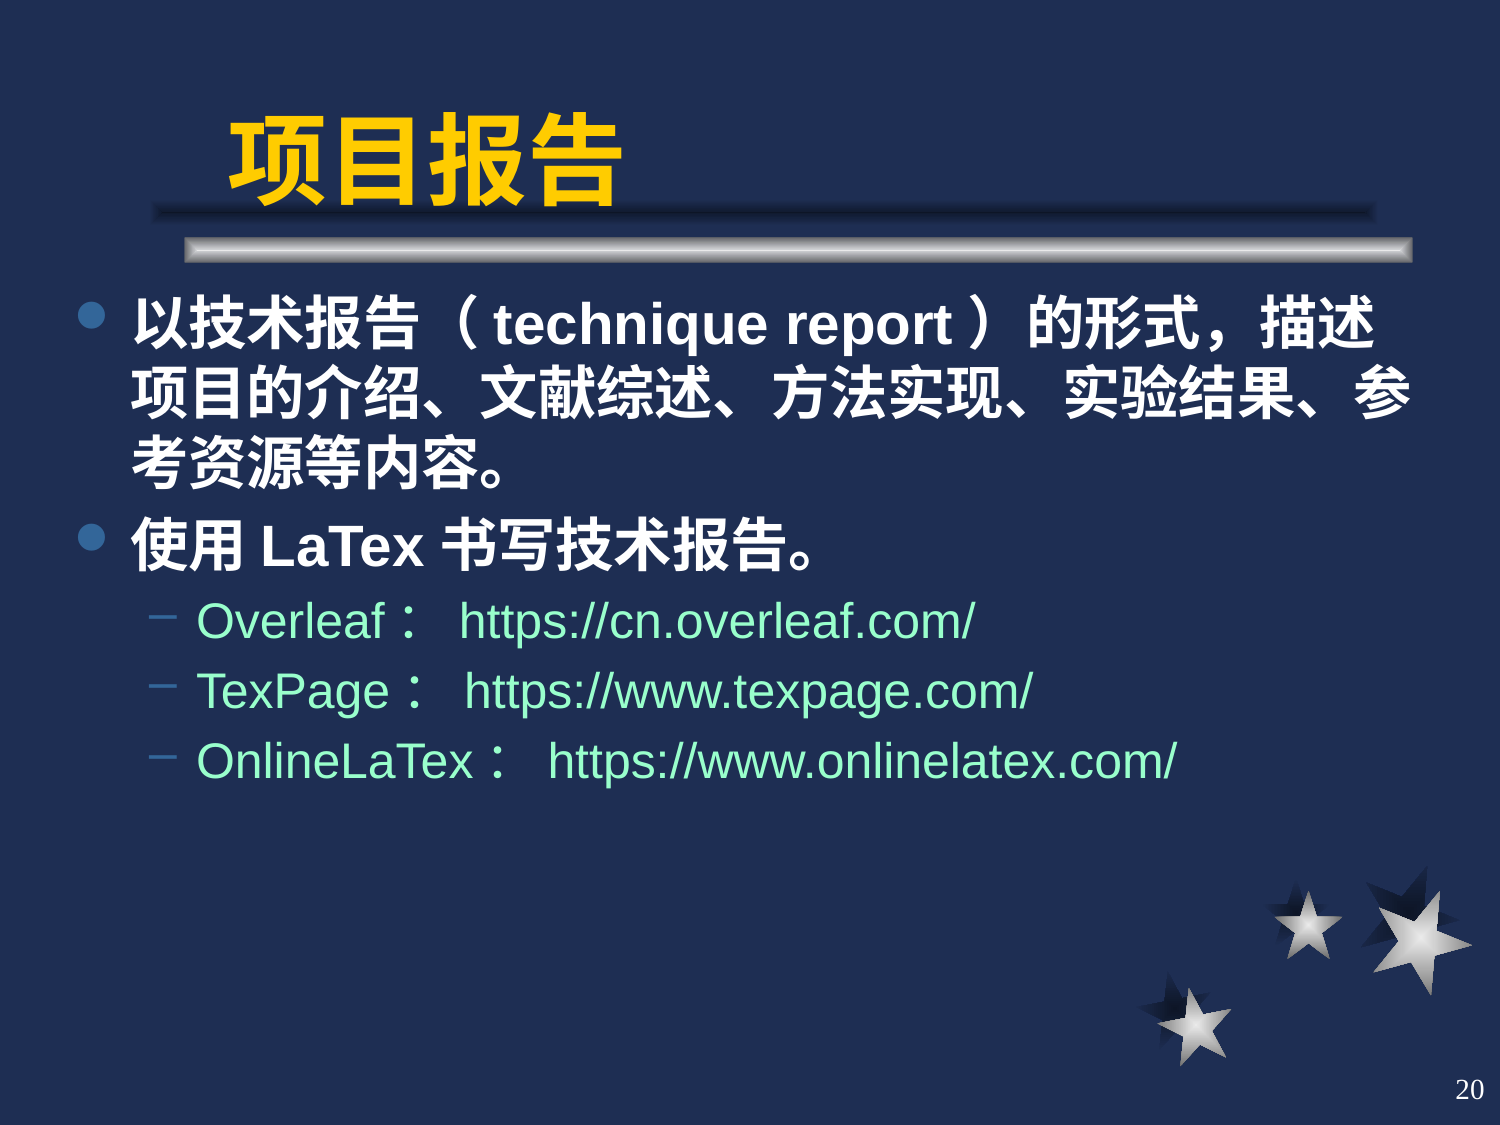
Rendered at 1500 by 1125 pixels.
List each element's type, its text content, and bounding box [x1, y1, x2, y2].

list 以技术报告（technique report）的形式，描述项目的介绍、文献综述、方法实现、实验结果、参考资源等内容。 使用LaTex书写技术报告。 Overleaf：https://cn.overleaf.com/ TexPage：https://www.texpage.com/ OnlineLaTex：https://www.onlinelatex.com/ [58, 278, 1442, 1051]
title 项目报告 [212, 37, 1388, 226]
slide_number 20 [1187, 1049, 1500, 1125]
